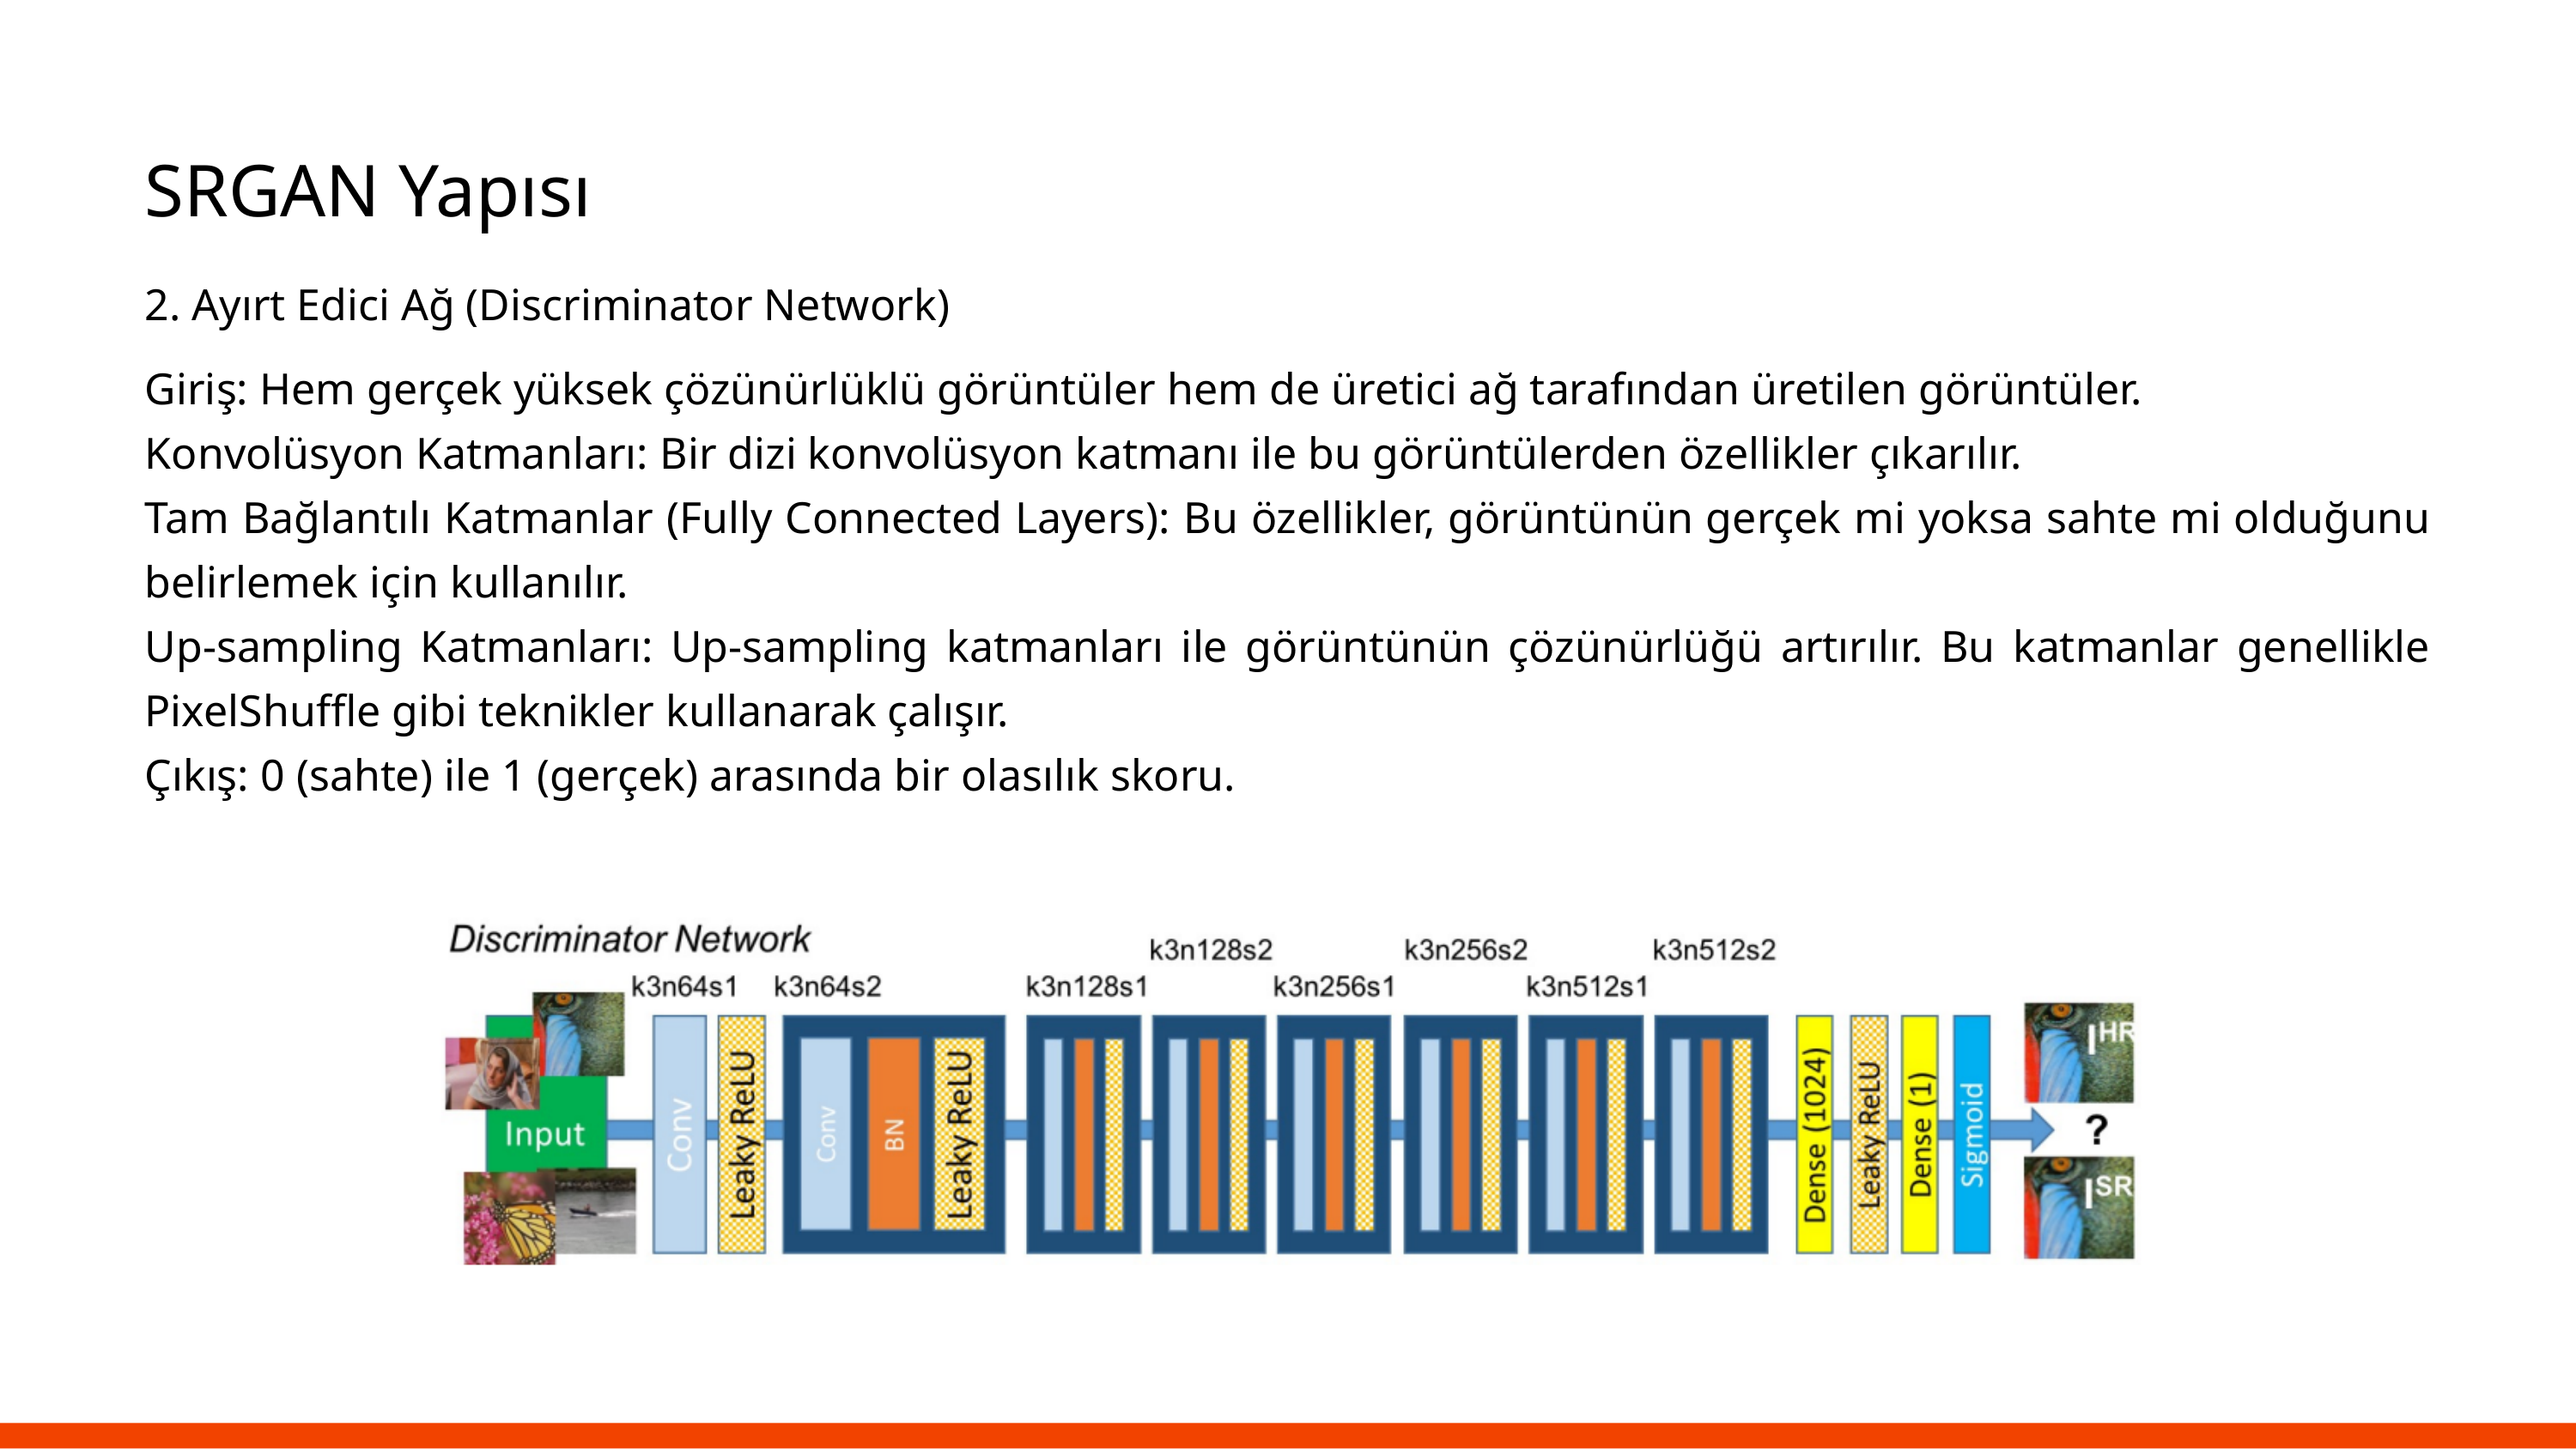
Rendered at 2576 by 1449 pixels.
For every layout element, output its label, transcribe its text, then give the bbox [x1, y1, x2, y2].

text_box SRGAN Yapısı [144, 144, 1537, 231]
text_box [0, 1422, 2576, 1449]
text_box Giriş: Hem gerçek yüksek çözünürlüklü görüntüler hem de üretici ağ tarafından üretilen görüntüler. Konvolüsyon Katmanları: Bir dizi konvolüsyon katmanı ile bu görüntülerden özellikler çıkarılır. Tam Bağlantılı Katmanlar (Fully Connected Layers): Bu özellikler, görüntünün gerçek mi yoksa sahte mi olduğunu belirlemek için kullanılır. Up-sampling Katmanları: Up-sampling katmanları ile görüntünün çözünürlüğü artırılır. Bu katmanlar genellikle PixelShuffle gibi teknikler kullanarak çalışır. Çıkış: 0 (sahte) ile 1 (gerçek) arasında bir olasılık skoru. [144, 349, 2432, 800]
text_box [428, 913, 2148, 1277]
text_box 2. Ayırt Edici Ağ (Discriminator Network) [144, 277, 1686, 330]
